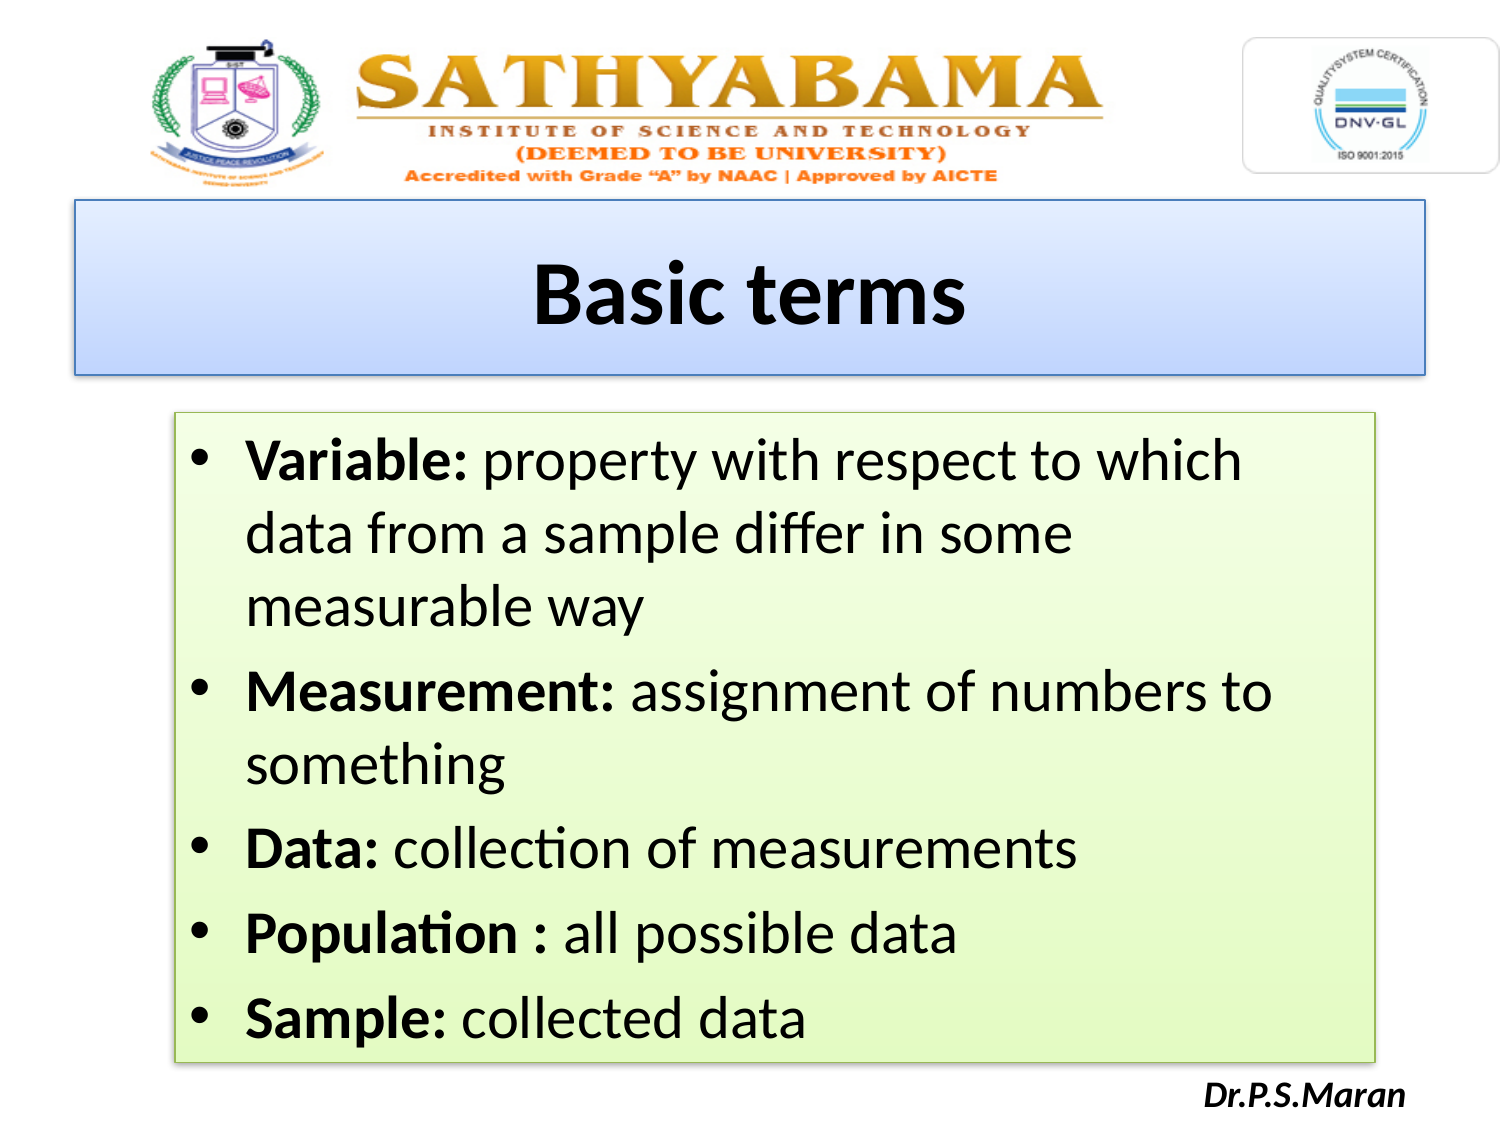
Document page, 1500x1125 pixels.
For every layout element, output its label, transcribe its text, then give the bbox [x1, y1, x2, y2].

picture [137, 37, 1238, 188]
text_box Variable: property with respect to which data from a sample differ in some measurable way Measurement: assignment of numbers to something Data: collection of measurements Population : all possible data Sample: collected data [174, 412, 1376, 1063]
text_box Basic terms [74, 199, 1426, 376]
picture [1242, 37, 1500, 174]
